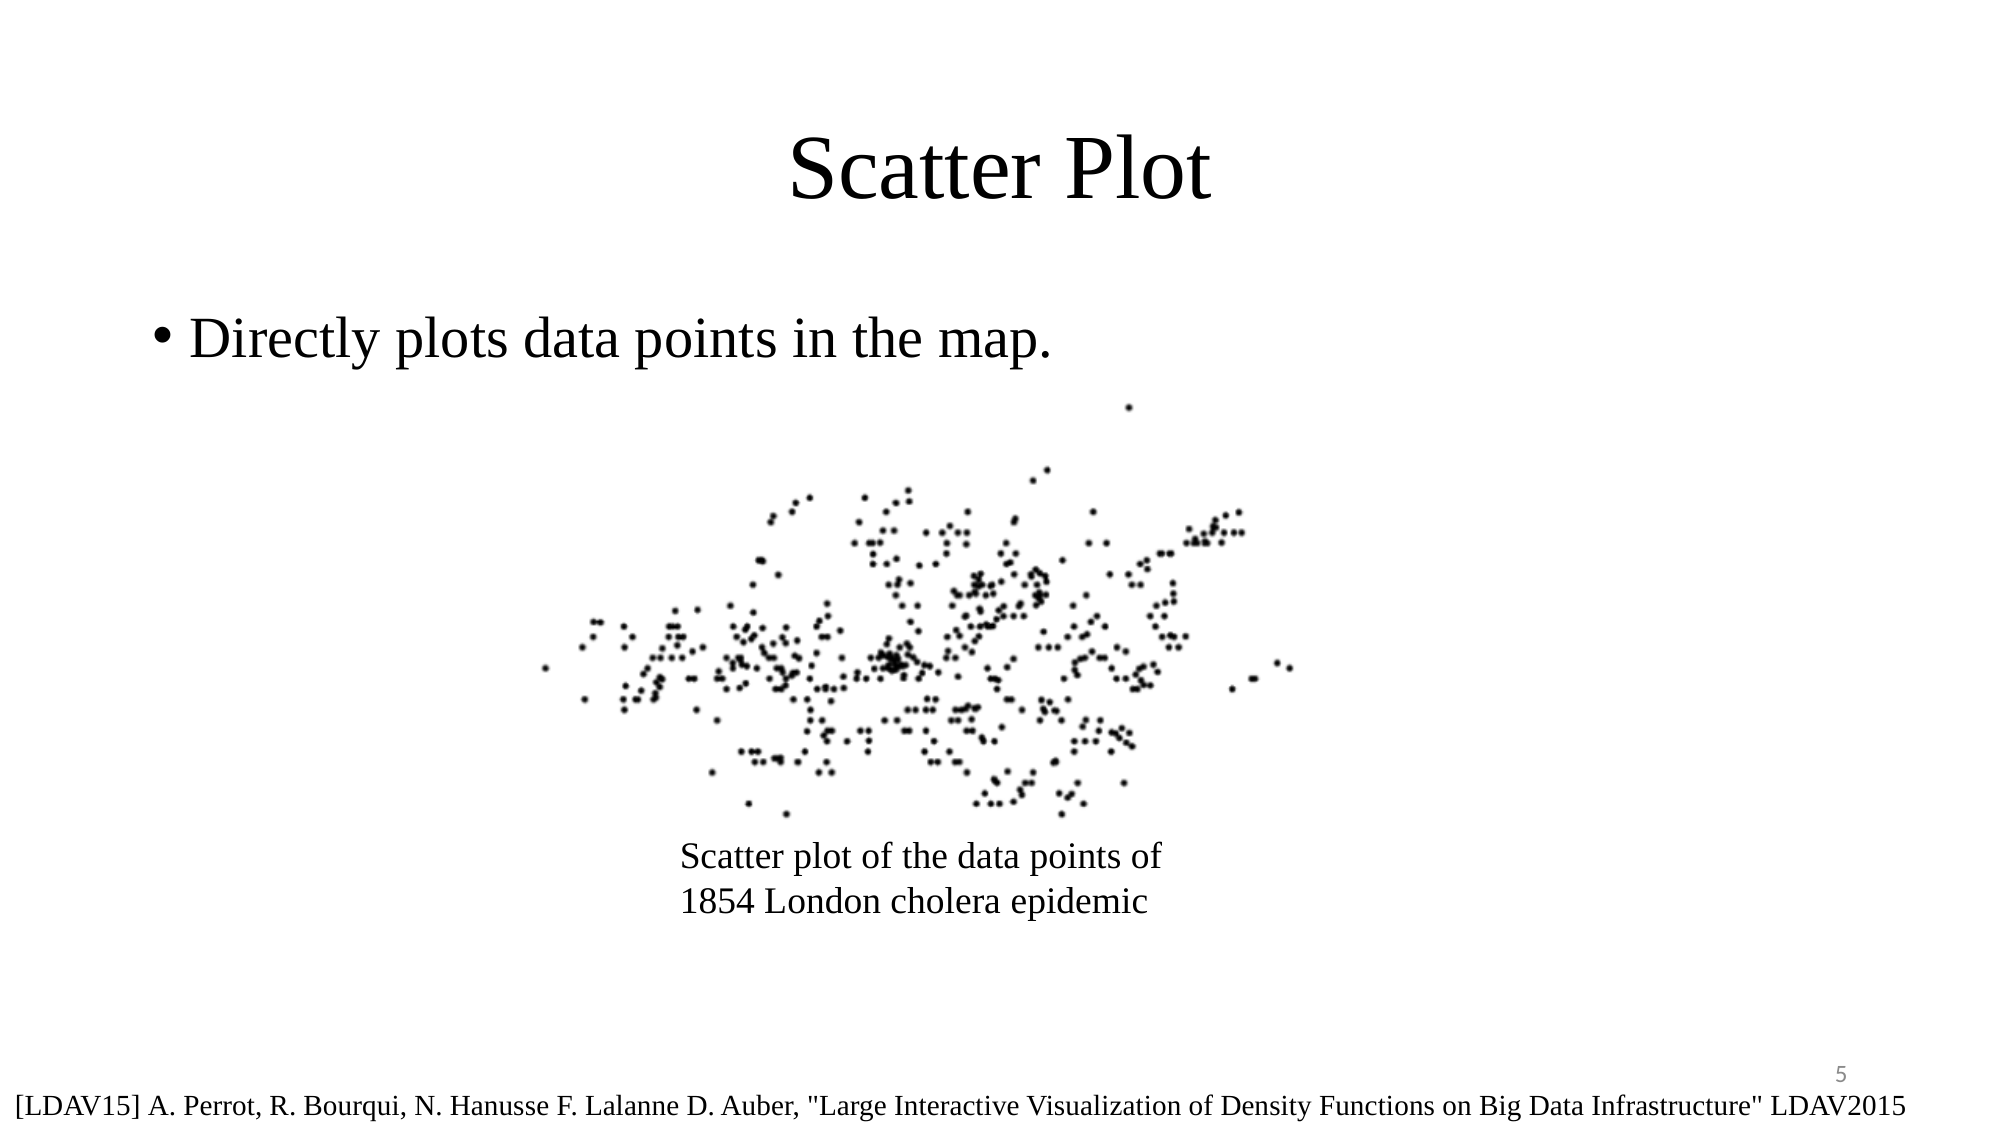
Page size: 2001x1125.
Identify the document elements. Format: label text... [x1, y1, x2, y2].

text_box [LDAV15] A. Perrot, R. Bourqui, N. Hanusse F. Lalanne D. Auber, "Large Interactive Visualization of Density Functions on Big Data Infrastructure" LDAV2015 [0, 1078, 1989, 1125]
slide_number 5 [1412, 1042, 1863, 1103]
list Directly plots data points in the map. [137, 299, 1863, 1014]
picture [510, 394, 1317, 829]
title Scatter Plot [137, 59, 1863, 278]
text_box Scatter plot of the data points of 1854 London cholera epidemic [665, 829, 1188, 929]
